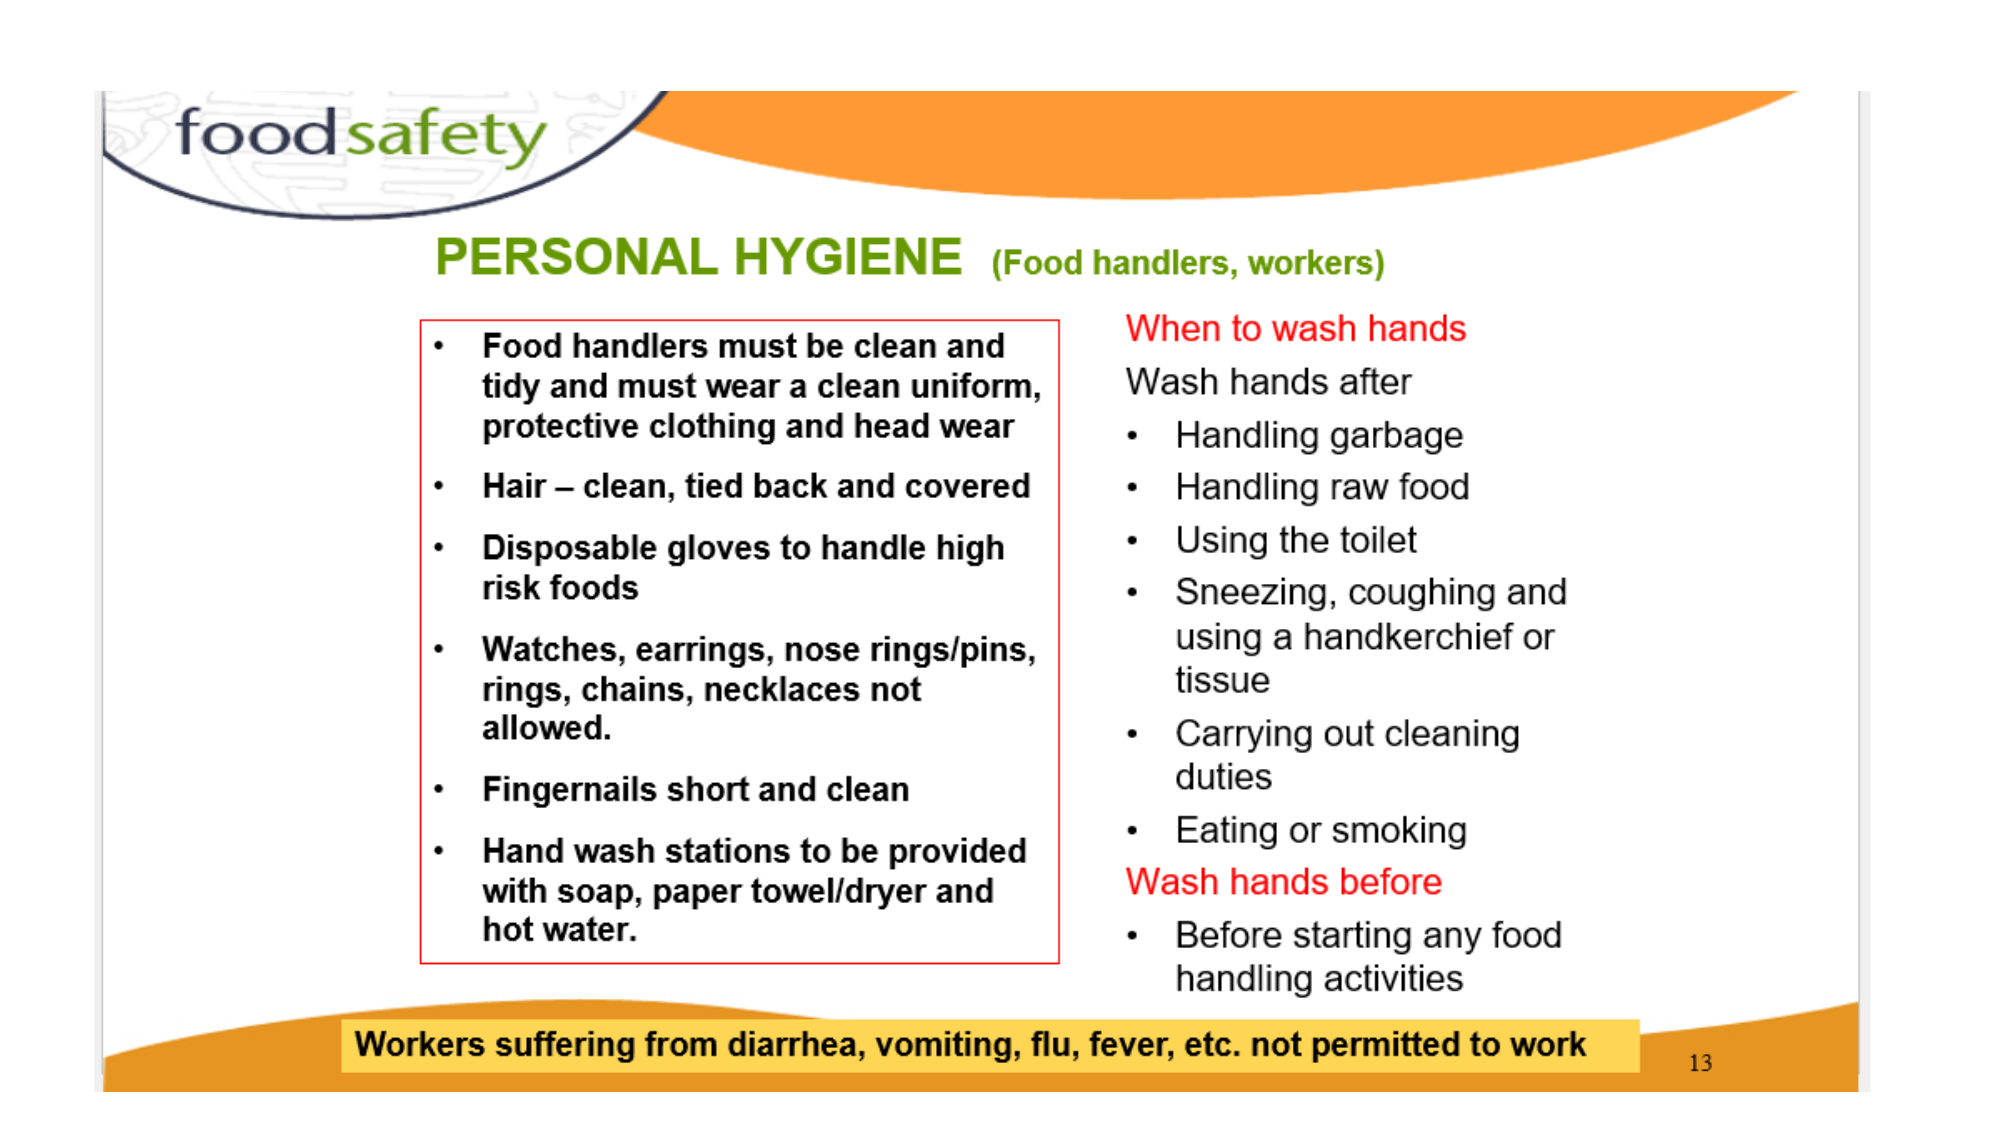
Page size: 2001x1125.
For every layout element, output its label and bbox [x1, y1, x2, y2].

picture [94, 91, 1871, 1092]
